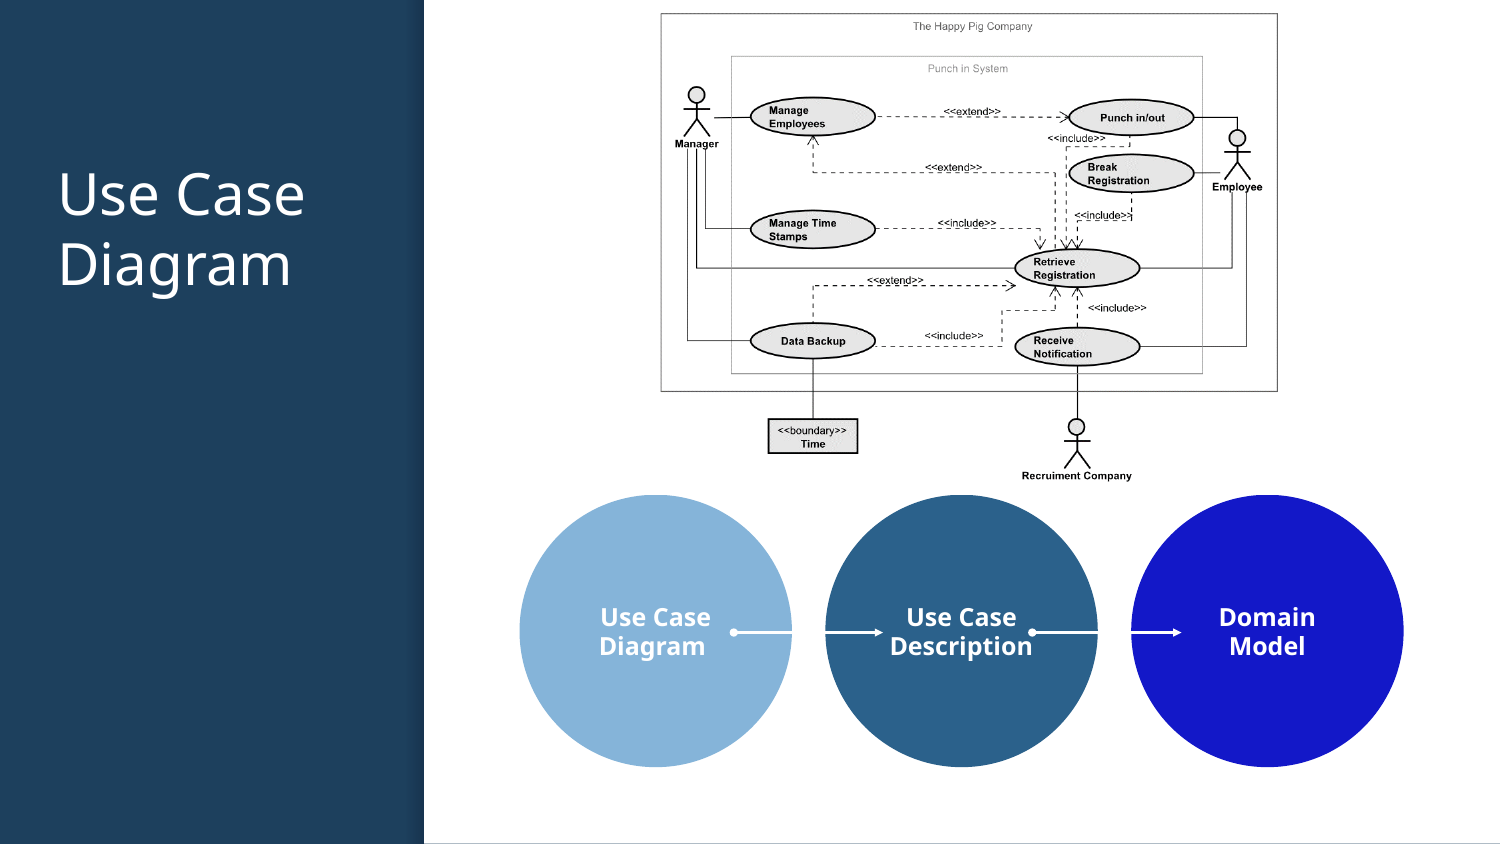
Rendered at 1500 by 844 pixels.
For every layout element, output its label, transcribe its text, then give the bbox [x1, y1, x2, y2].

text_box Domain Model [1131, 496, 1404, 768]
text_box Use Case Description [825, 503, 1098, 768]
picture [638, 10, 1285, 495]
text_box Use Case Diagram [519, 496, 792, 768]
title Use Case Diagram [42, 142, 454, 796]
